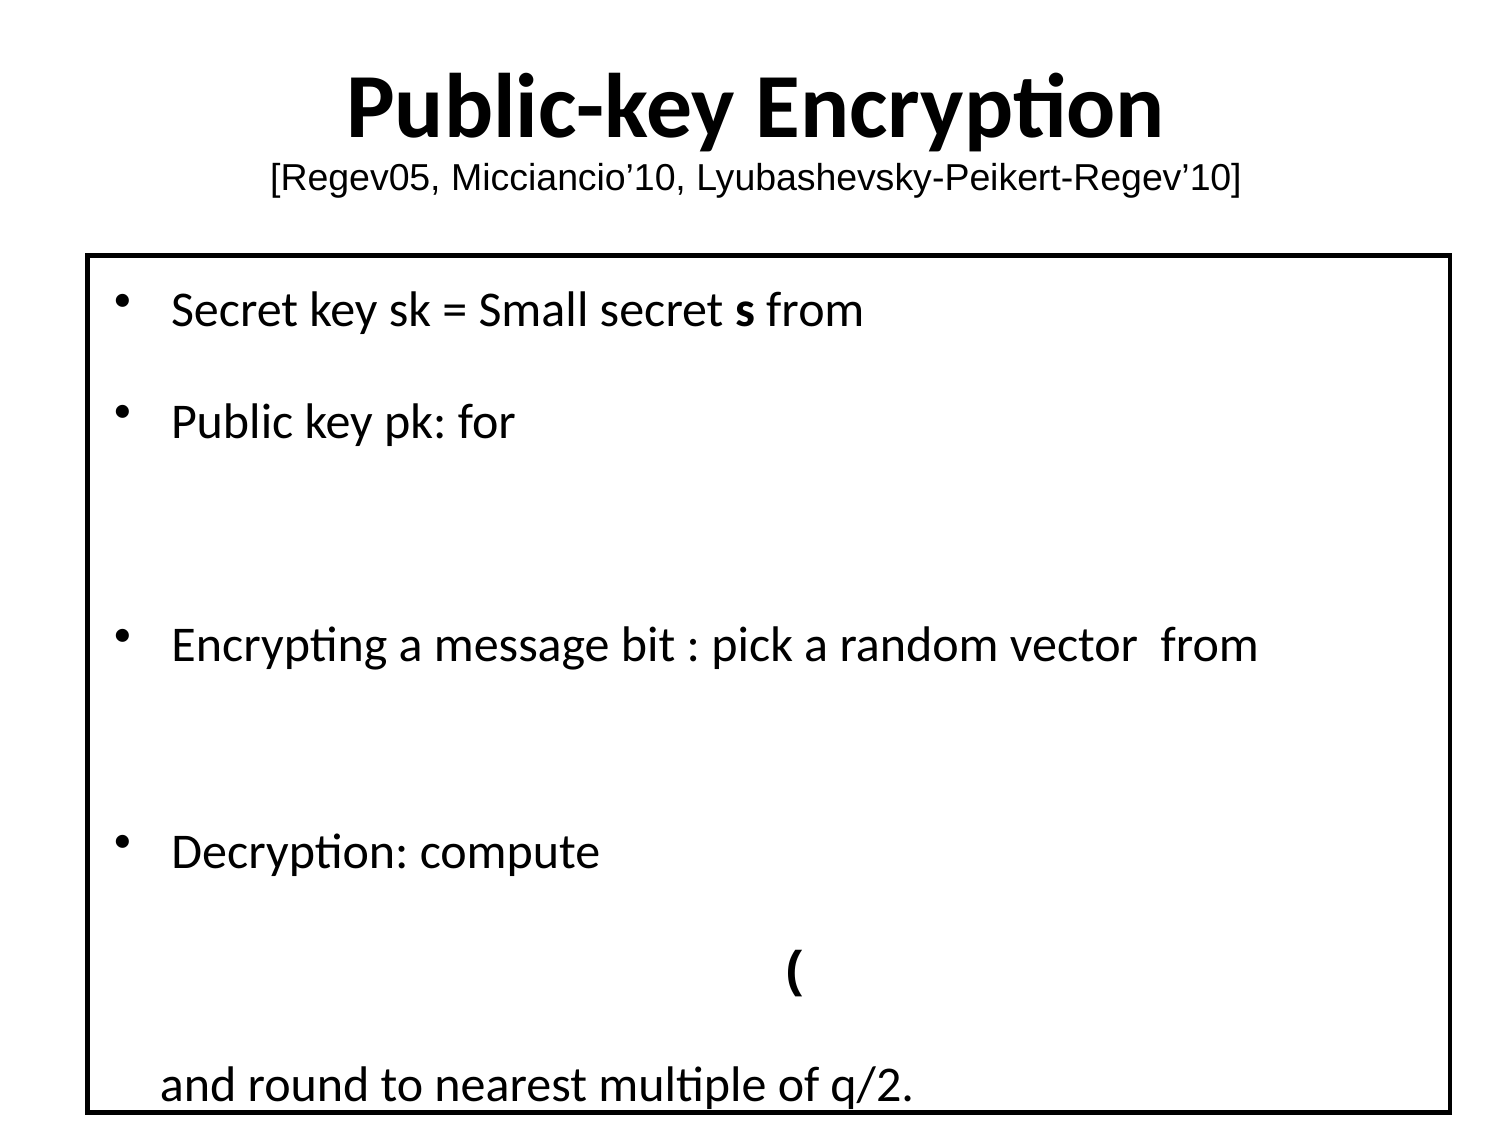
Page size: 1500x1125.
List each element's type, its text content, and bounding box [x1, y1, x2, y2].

title Public-key Encryption [12, 7, 1500, 195]
text_box [Regev05, Micciancio’10, Lyubashevsky-Peikert-Regev’10] [255, 145, 1257, 206]
text_box [87, 255, 1450, 1113]
